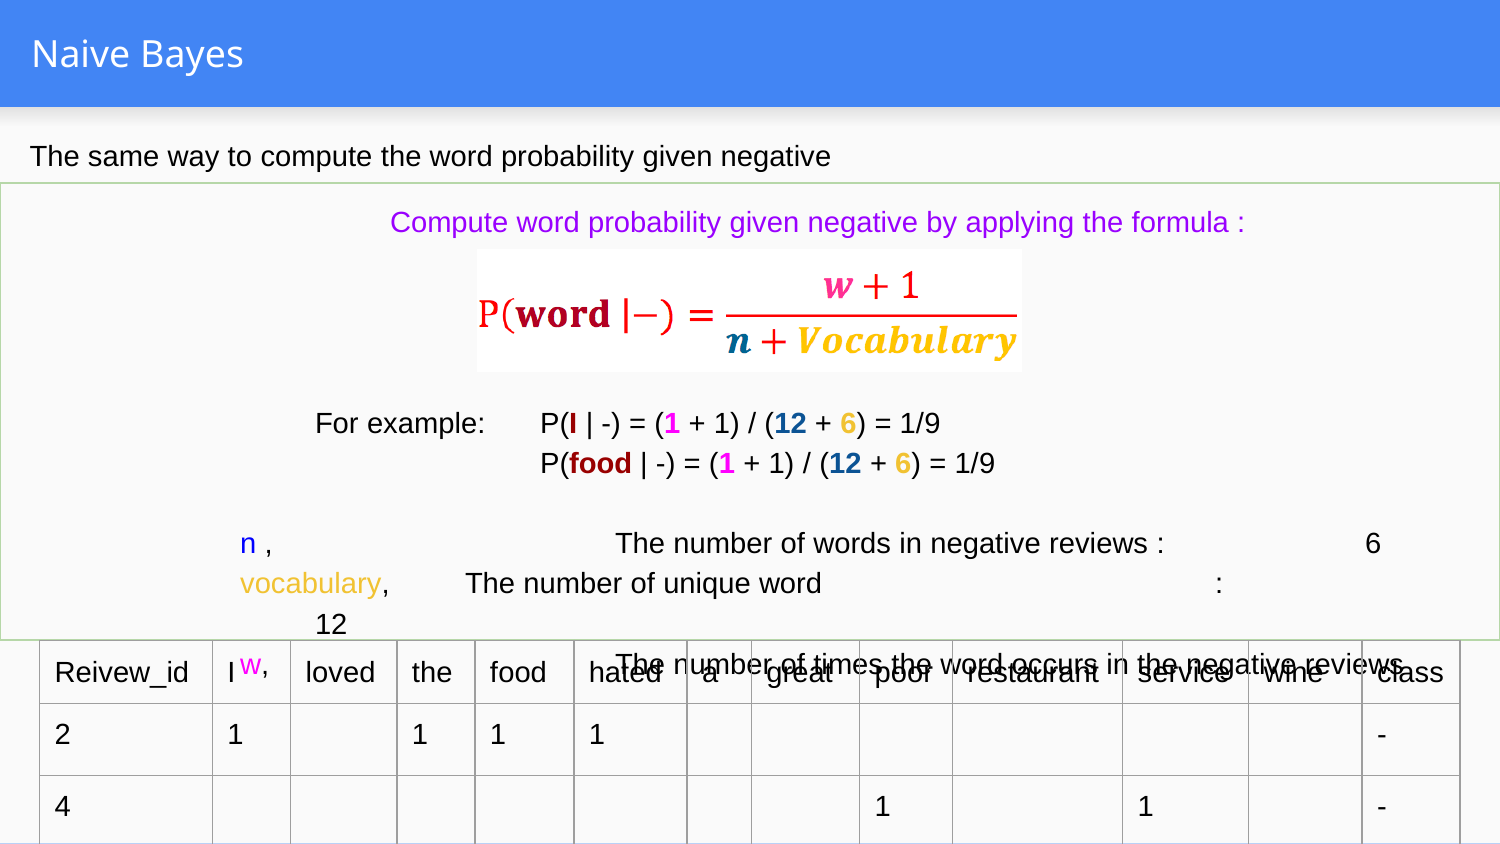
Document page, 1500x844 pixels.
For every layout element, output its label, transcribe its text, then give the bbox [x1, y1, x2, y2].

table_cell [953, 776, 1122, 844]
table_header service [1123, 641, 1248, 703]
table_header restaurant [953, 641, 1122, 703]
table_cell 2 [40, 704, 212, 775]
table_header class [1363, 641, 1459, 703]
table_cell - [1363, 776, 1459, 844]
picture [477, 248, 1023, 372]
table_header loved [291, 641, 396, 703]
table_cell [752, 776, 859, 844]
table_cell [575, 776, 686, 844]
table_cell [291, 776, 396, 844]
table_cell [398, 776, 474, 844]
table_header the [398, 641, 474, 703]
table_cell [1249, 776, 1361, 844]
table_cell [752, 704, 859, 775]
table_cell [1249, 704, 1361, 775]
table_cell - [1363, 704, 1459, 775]
title Naive Bayes [16, 2, 1464, 102]
table_cell [1123, 704, 1248, 775]
table_header Reivew_id [40, 641, 212, 703]
table_cell 4 [40, 776, 212, 844]
text_box The same way to compute the word probability given negative [14, 122, 1463, 184]
table_cell [688, 776, 751, 844]
table_cell 1 [398, 704, 474, 775]
table_cell [476, 776, 573, 844]
table_cell 1 [213, 704, 290, 775]
table_header poor [860, 641, 952, 703]
table_cell 1 [575, 704, 686, 775]
table_header great [752, 641, 859, 703]
table_cell [688, 704, 751, 775]
table_header wine [1249, 641, 1361, 703]
table_header I [213, 641, 290, 703]
table_cell 1 [1123, 776, 1248, 844]
text_box Compute word probability given negative by applying the formula : For example: P(I | -) = (1 + 1) / (12 + 6) = 1/9 P(food | -) = (1 + 1) / (12 + 6) = 1/9 n , The number of words in negative reviews : 6 vocabulary, The number of unique word : 12 w, The number of times the word occurs in the negative reviews [0, 183, 1500, 641]
table_cell [953, 704, 1122, 775]
table_header a [688, 641, 751, 703]
table_cell [213, 776, 290, 844]
table_header hated [575, 641, 686, 703]
table_cell 1 [476, 704, 573, 775]
table_cell [860, 704, 952, 775]
table_cell [291, 704, 396, 775]
table_header food [476, 641, 573, 703]
table_cell 1 [860, 776, 952, 844]
